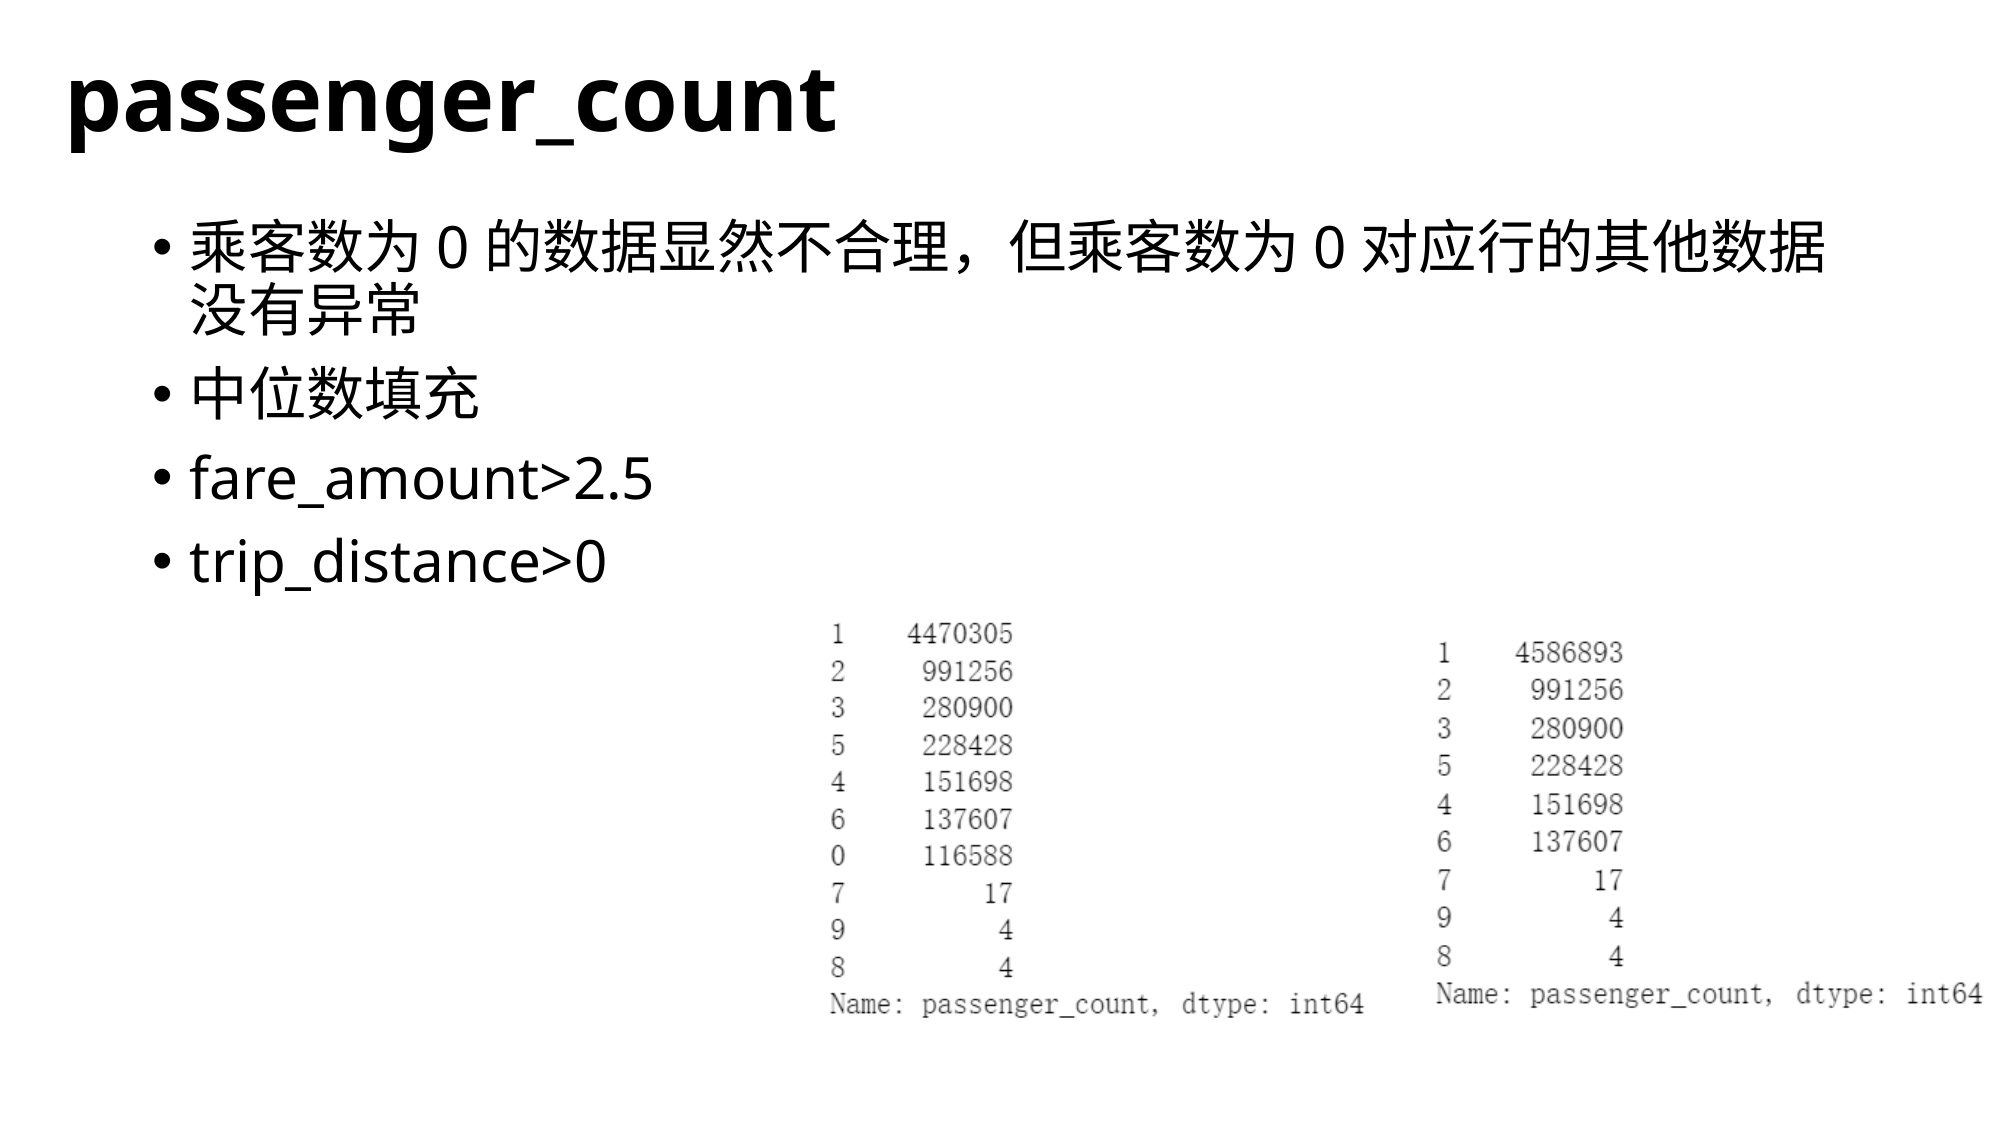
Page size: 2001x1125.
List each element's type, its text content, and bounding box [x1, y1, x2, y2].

list 乘客数为0的数据显然不合理，但乘客数为0对应行的其他数据没有异常 中位数填充 fare_amount>2.5 trip_distance>0 [137, 210, 1863, 925]
picture [1426, 627, 2000, 1017]
title passenger_count [49, 0, 1775, 211]
picture [823, 613, 1378, 1031]
